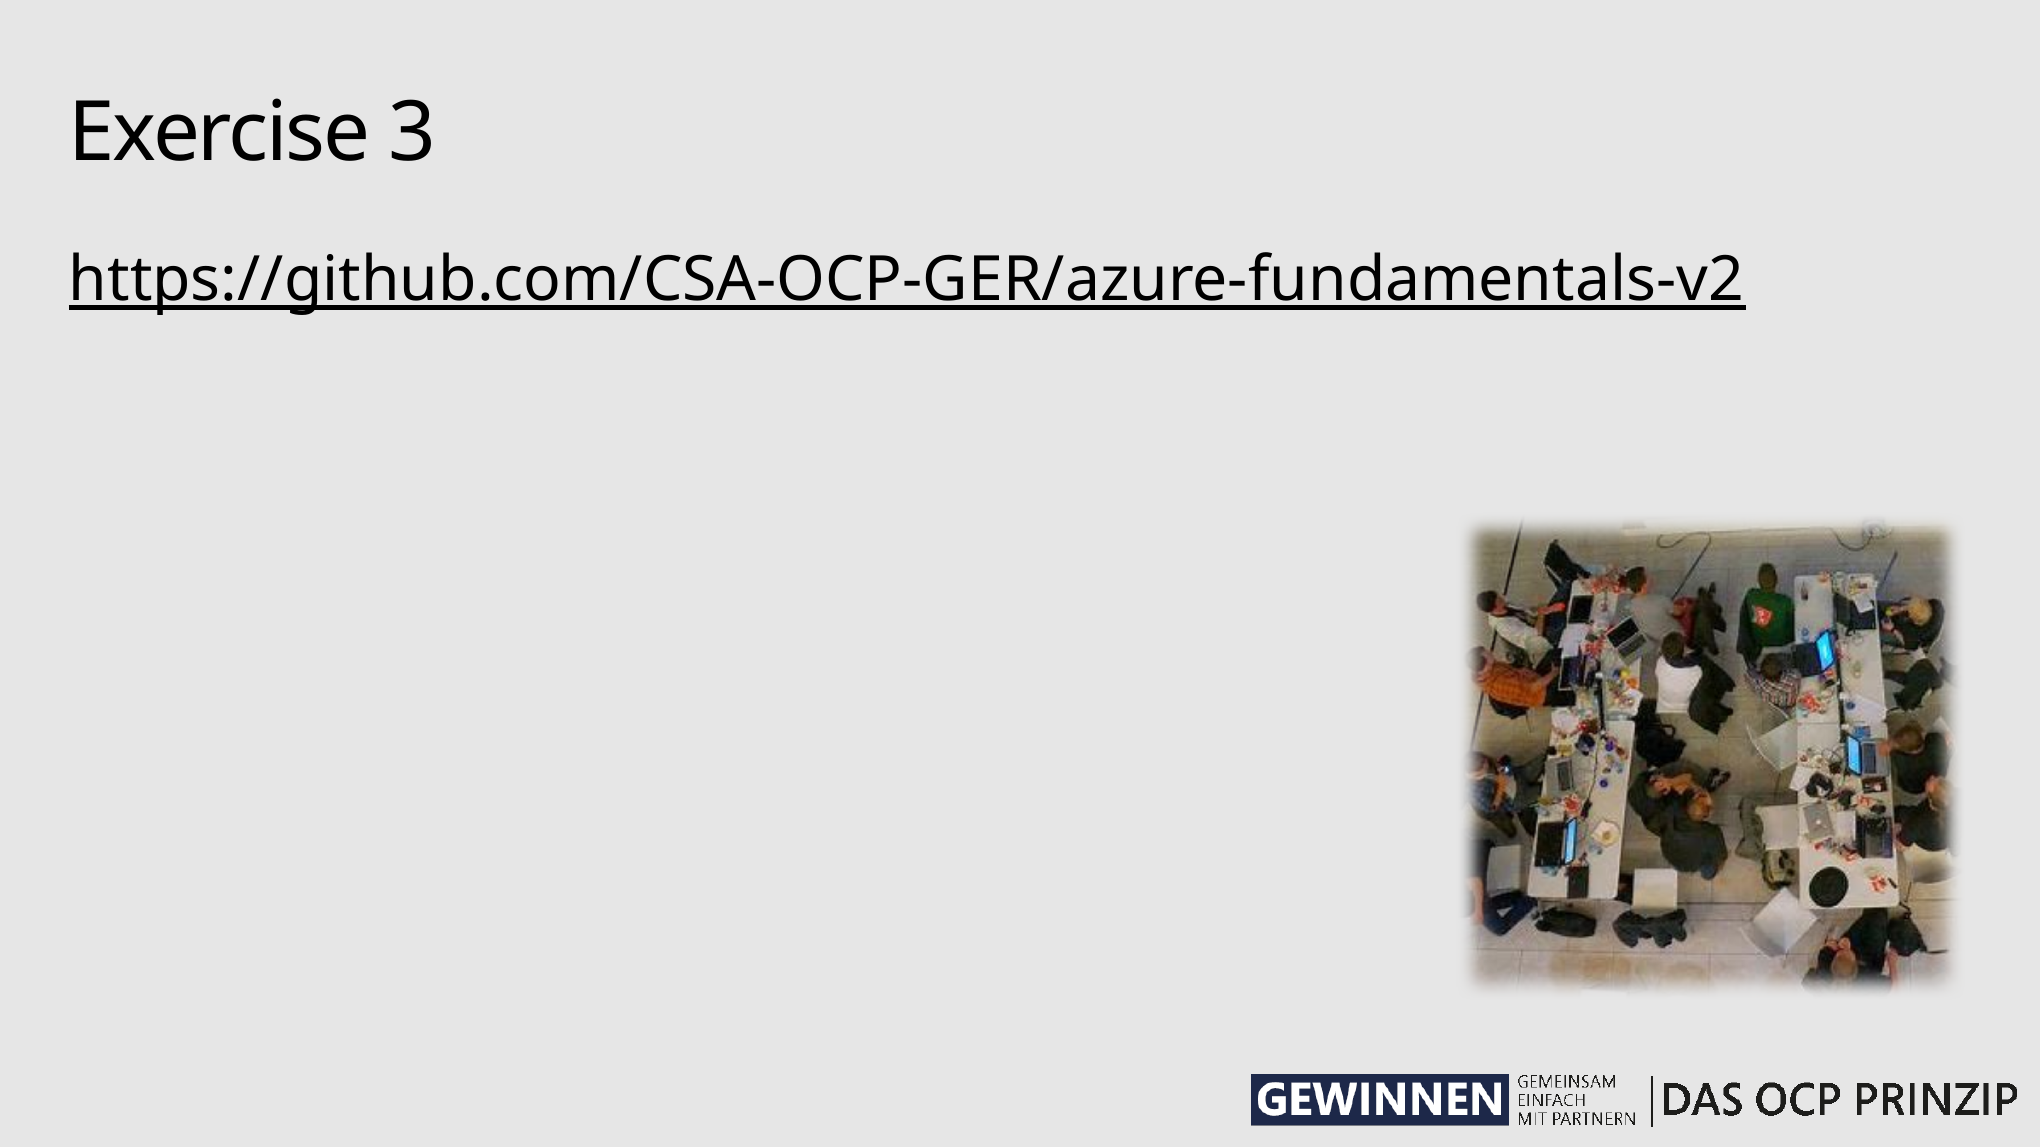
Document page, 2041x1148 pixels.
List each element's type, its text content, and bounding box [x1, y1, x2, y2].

title Exercise 3 [45, 73, 1996, 225]
list https://github.com/CSA-OCP-GER/azure-fundamentals-v2 [45, 224, 1958, 391]
picture [1456, 511, 1966, 1001]
picture [1238, 1066, 2041, 1134]
